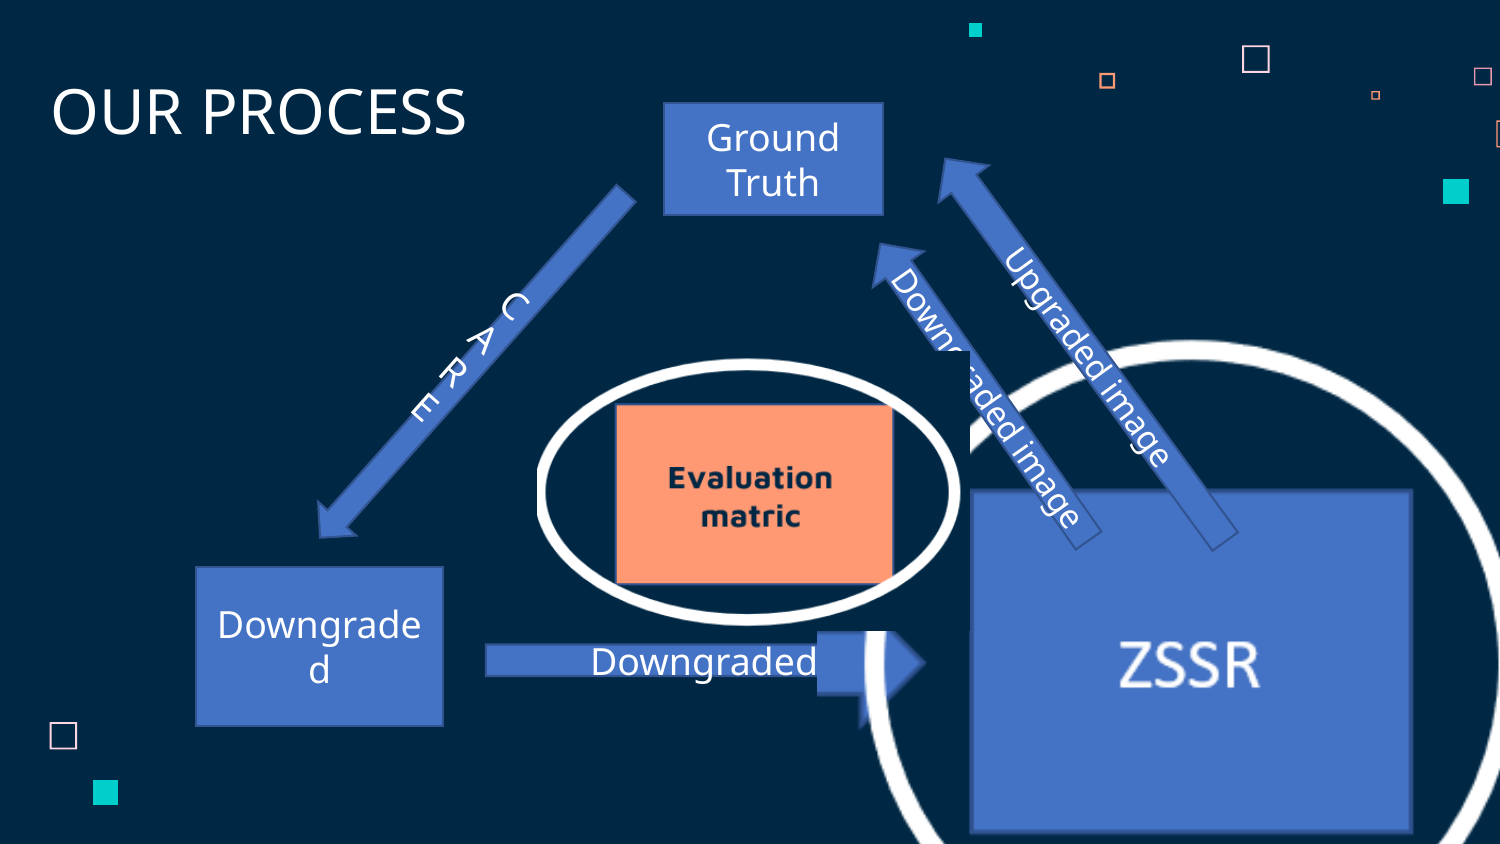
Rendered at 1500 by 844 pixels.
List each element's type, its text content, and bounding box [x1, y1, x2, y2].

text_box Downgraded image [485, 644, 812, 677]
text_box Downgraded image [874, 243, 924, 276]
text_box Upgraded image [938, 158, 1051, 276]
text_box OUR PROCESS [35, 64, 798, 155]
text_box Ground Truth [663, 103, 883, 215]
text_box Downgraded [195, 567, 444, 726]
text_box CARE [318, 184, 636, 538]
picture [537, 277, 1500, 844]
